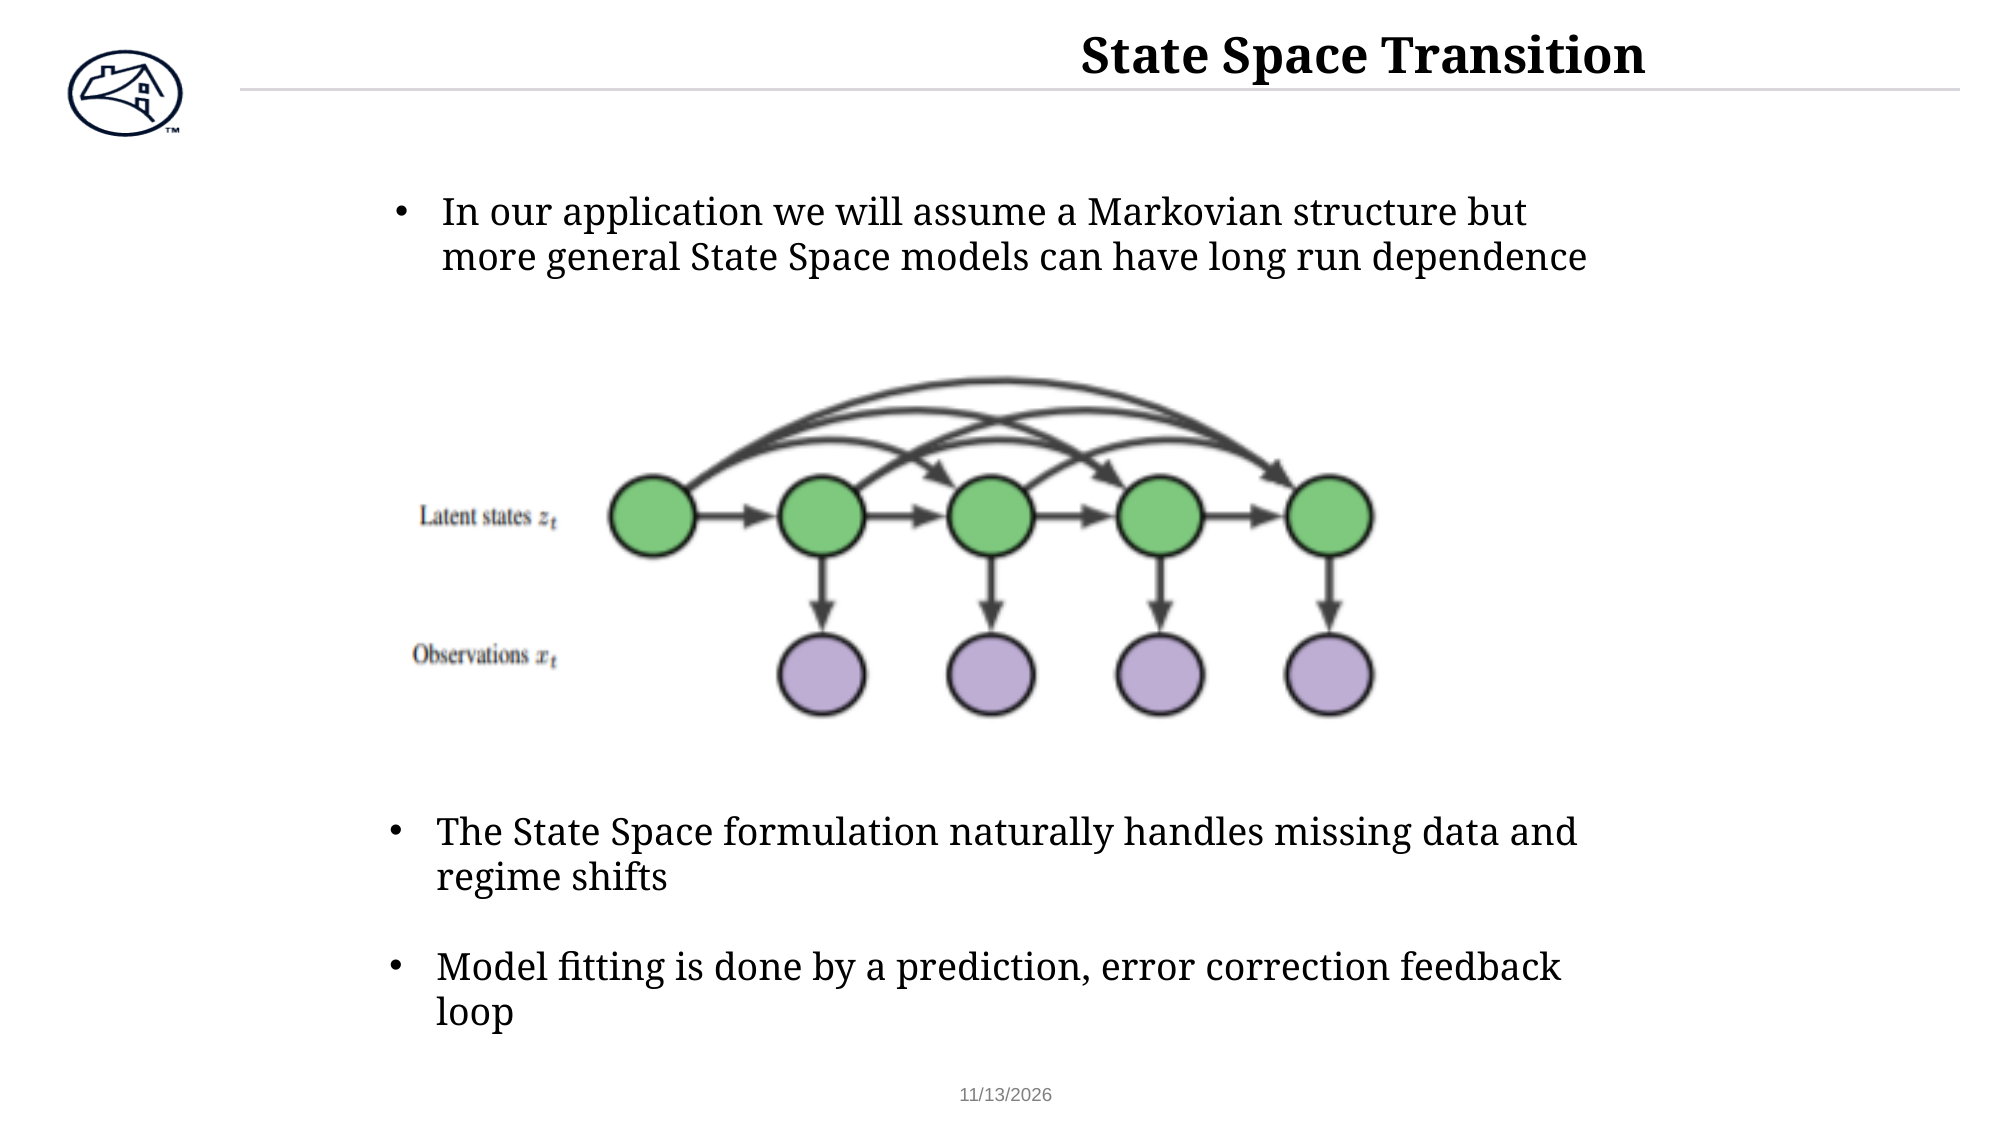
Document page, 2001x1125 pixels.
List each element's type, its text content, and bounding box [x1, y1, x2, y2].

picture [18, 12, 217, 140]
picture [394, 368, 1427, 764]
text_box The State Space formulation naturally handles missing data and regime shifts Model fitting is done by a prediction, error correction feedback loop [374, 800, 1626, 1040]
text_box In our application we will assume a Markovian structure but more general State Space models can have long run dependence [380, 180, 1631, 286]
text_box State Space Transition [411, 16, 1662, 91]
